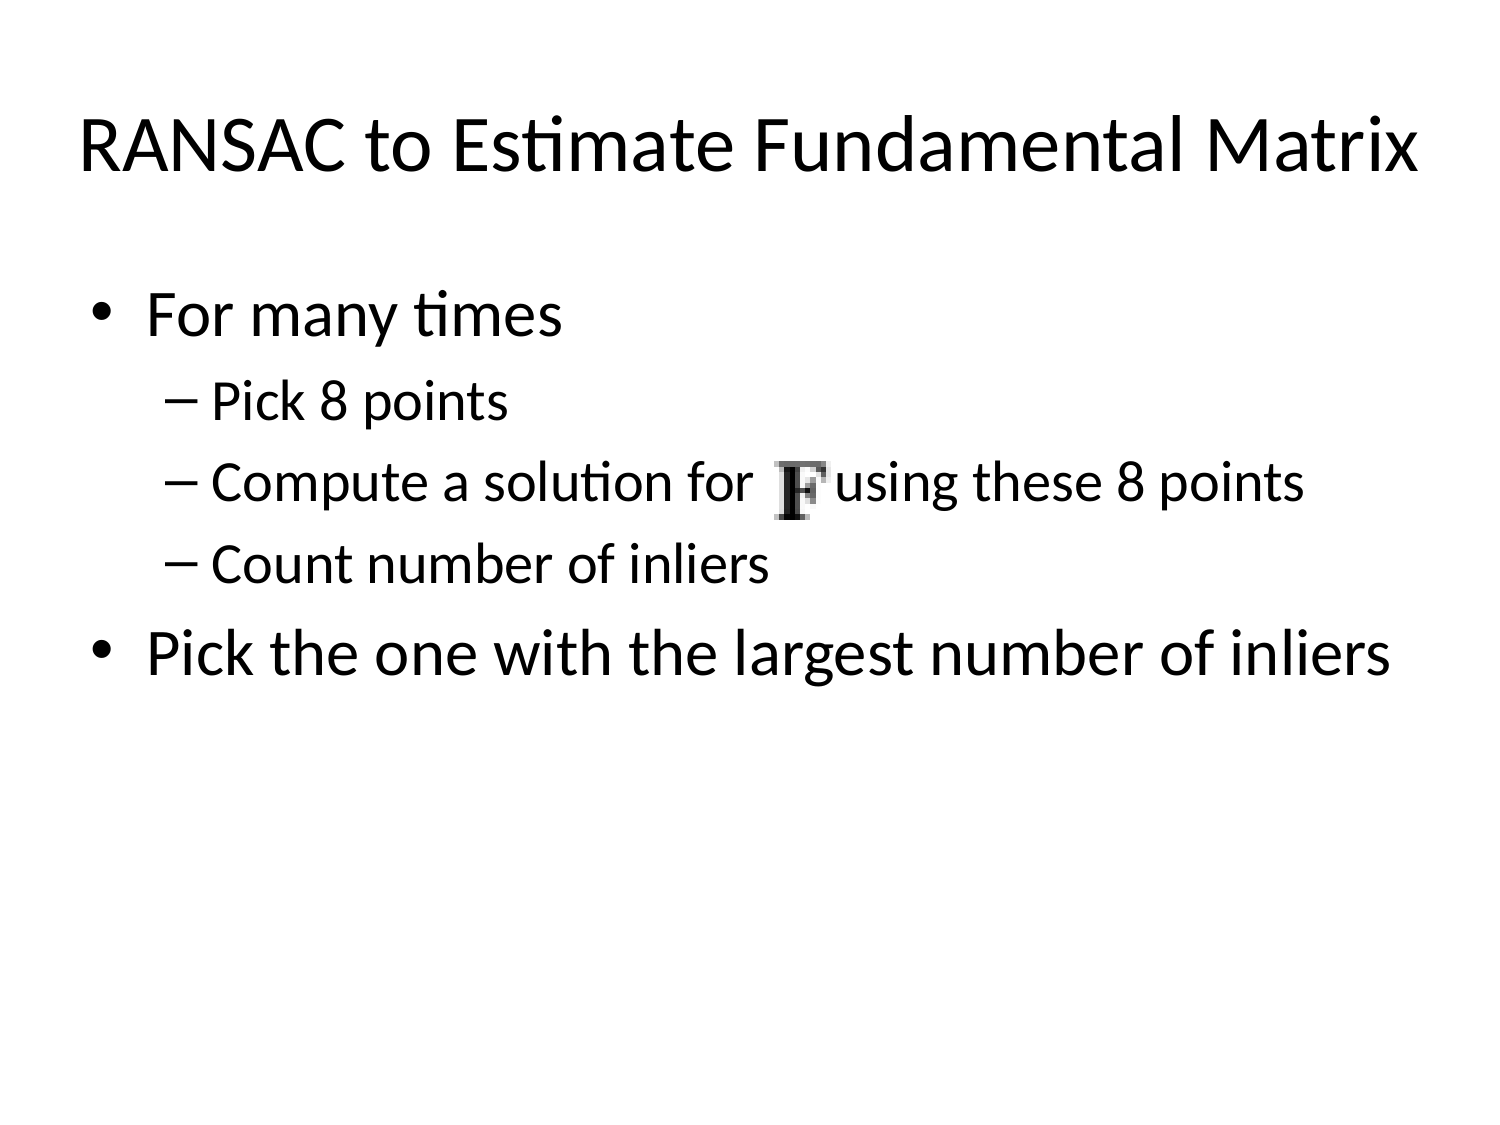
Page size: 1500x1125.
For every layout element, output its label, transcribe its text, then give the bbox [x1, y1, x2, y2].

title RANSAC to Estimate Fundamental Matrix [0, 45, 1500, 233]
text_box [764, 446, 833, 527]
list For many times Pick 8 points Compute a solution for using these 8 points Count number of inliers Pick the one with the largest number of inliers [75, 262, 1425, 1005]
